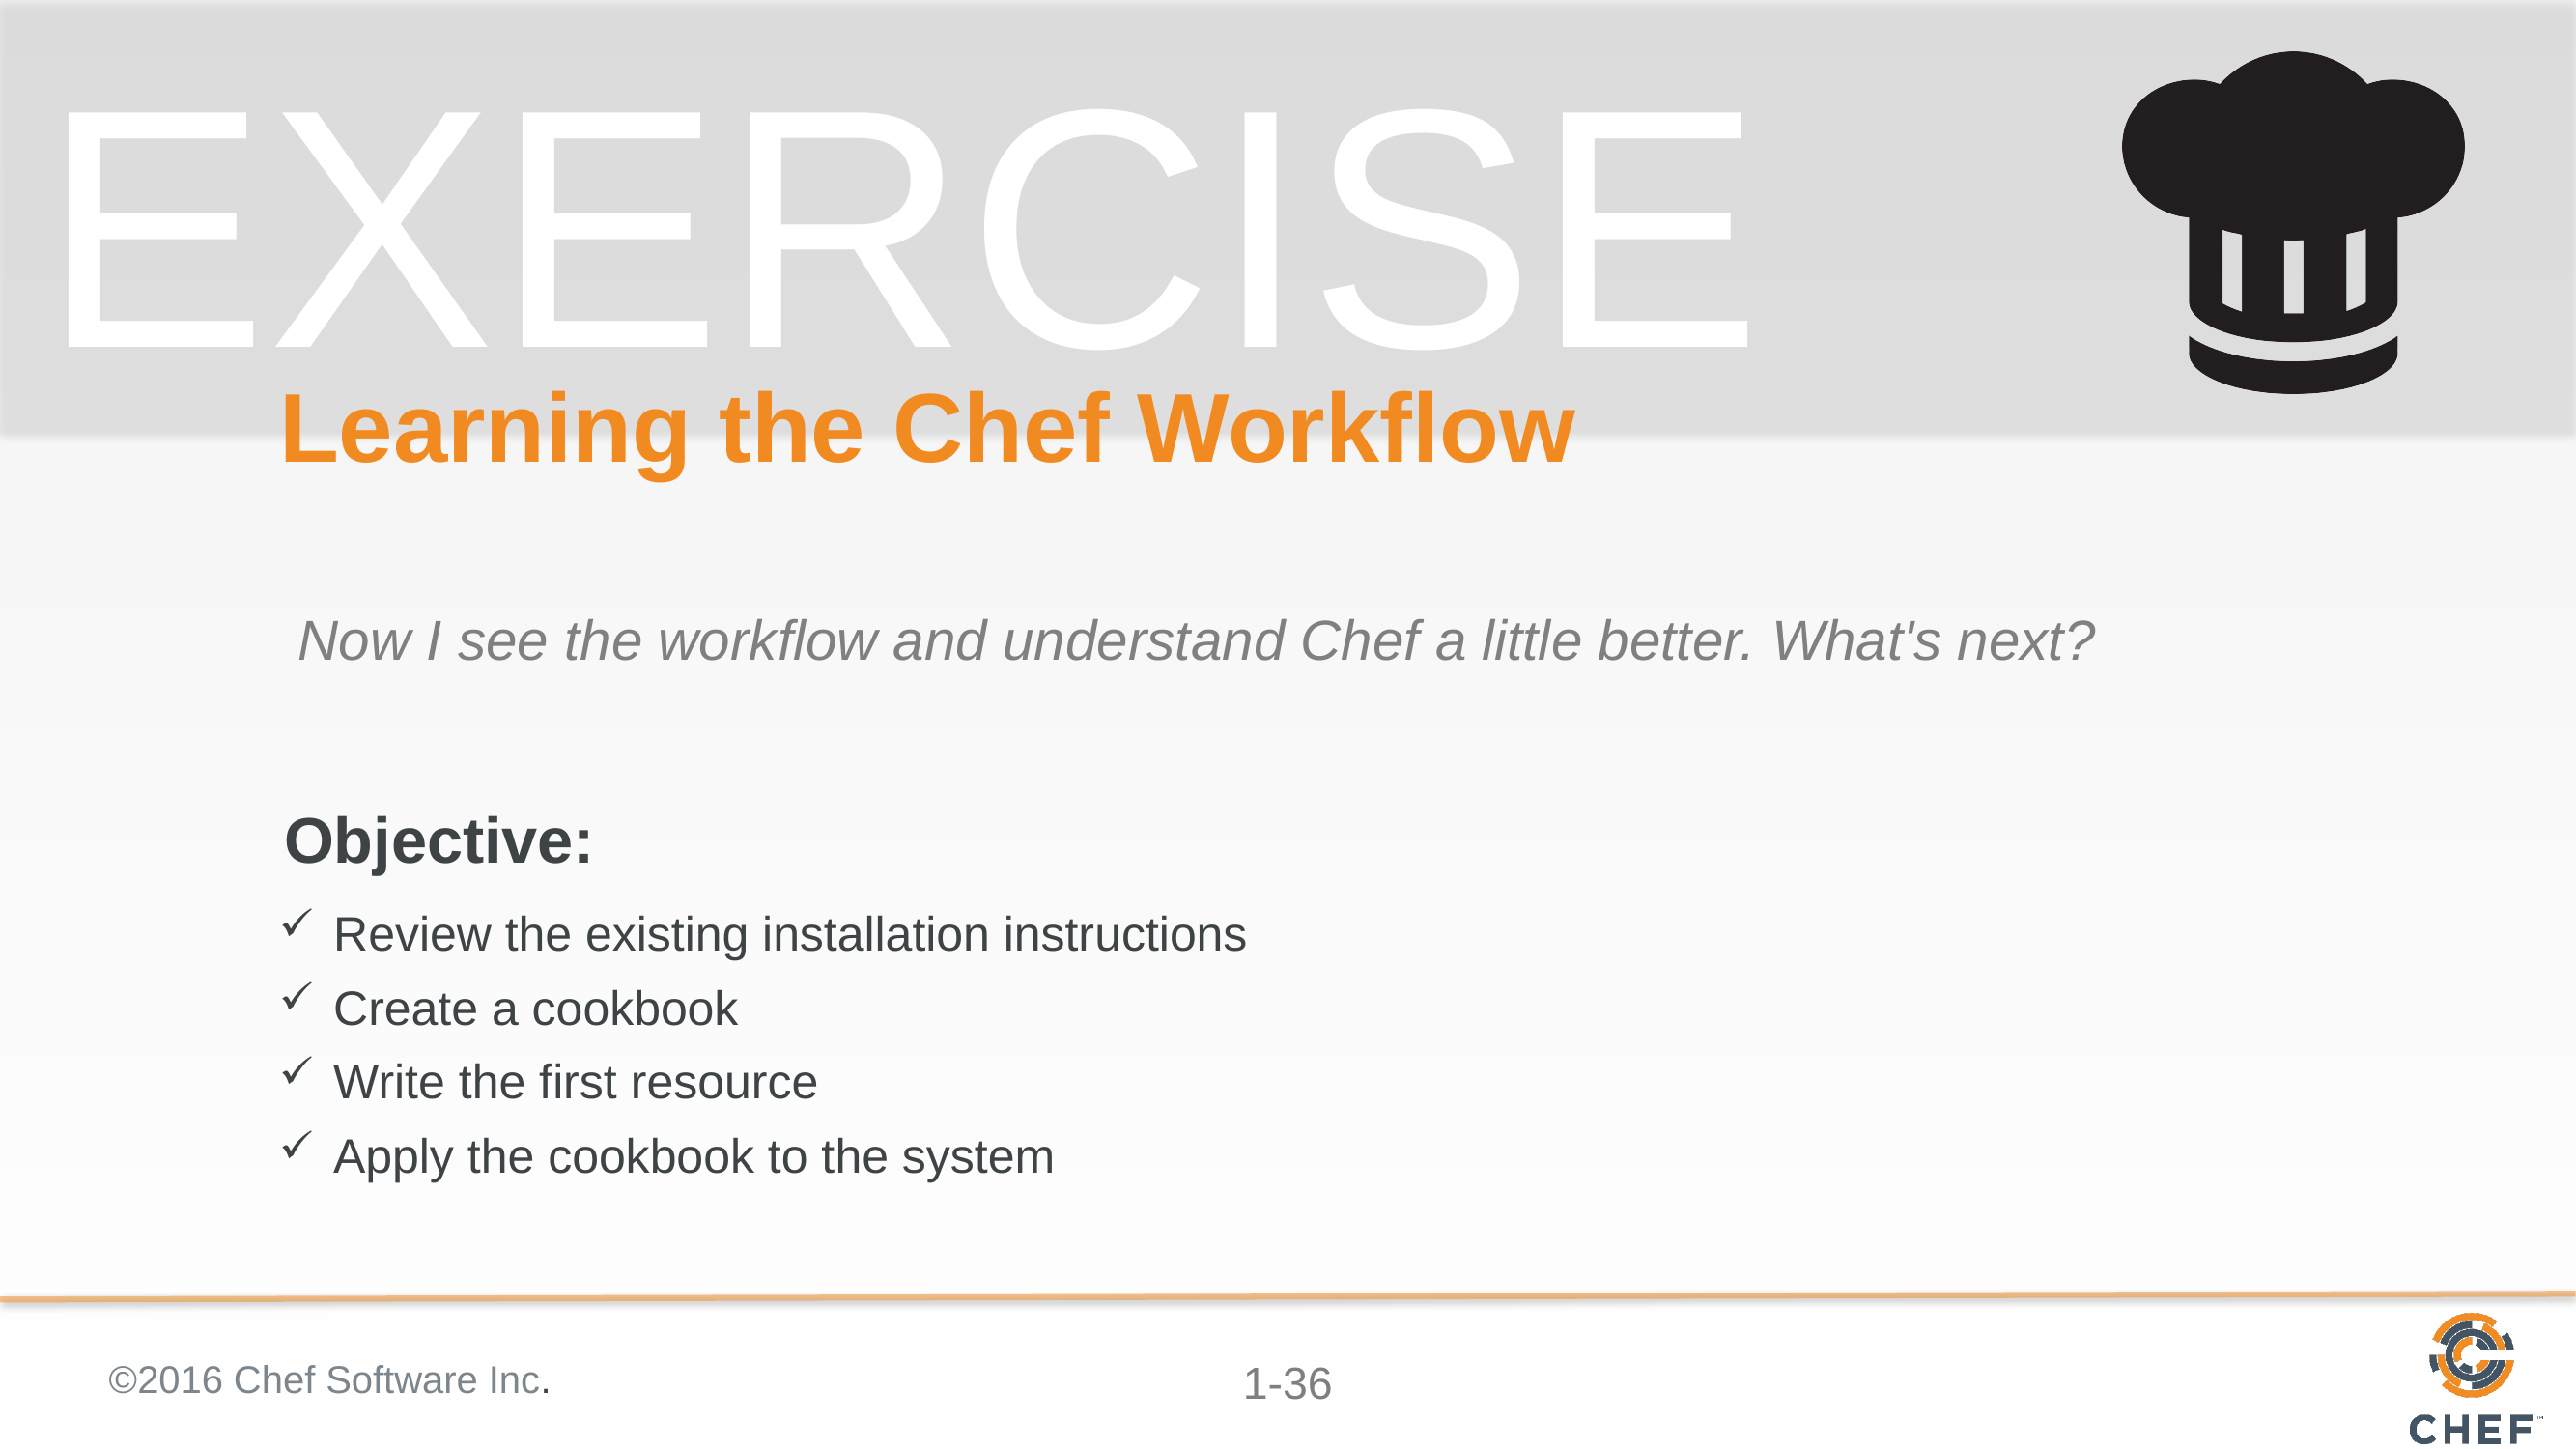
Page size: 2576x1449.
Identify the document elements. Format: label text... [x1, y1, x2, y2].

title Learning the Chef Workflow [265, 363, 2217, 498]
list Now I see the workflow and understand Chef a little better. What's next? [265, 516, 2217, 759]
list Review the existing installation instructions Create a cookbook Write the first resource Apply the cookbook to the system [265, 895, 2217, 1284]
picture [2122, 51, 2465, 399]
picture [2399, 1297, 2551, 1449]
